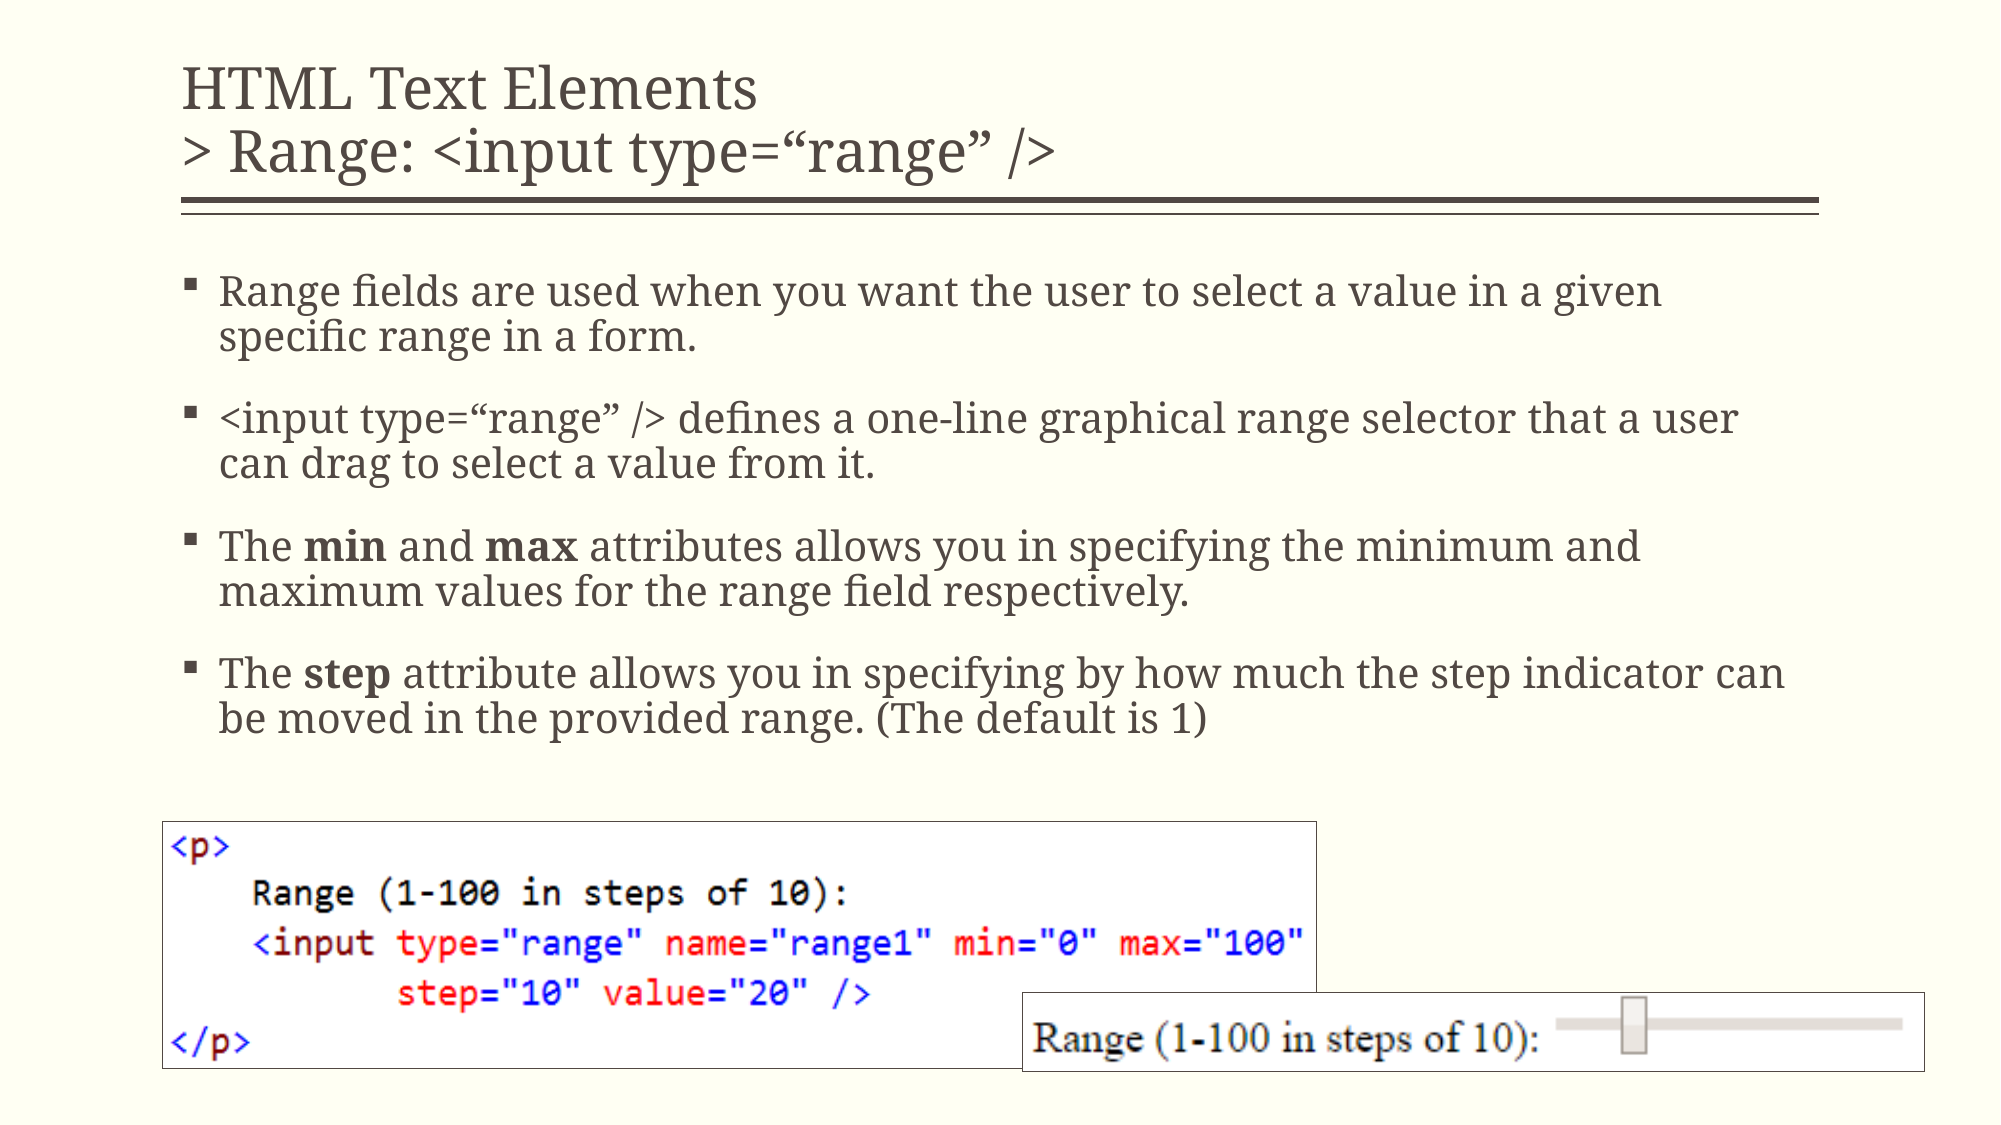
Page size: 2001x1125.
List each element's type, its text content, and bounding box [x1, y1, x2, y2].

title HTML Text Elements > Range: <input type=“range” /> [181, 12, 1819, 193]
list Range fields are used when you want the user to select a value in a given specific range in a form. <input type=“range” /> defines a one-line graphical range selector that a user can drag to select a value from it. The min and max attributes allows you in specifying the minimum and maximum values for the range field respectively. The step attribute allows you in specifying by how much the step indicator can be moved in the provided range. (The default is 1) [181, 262, 1819, 990]
picture [162, 821, 1925, 1072]
